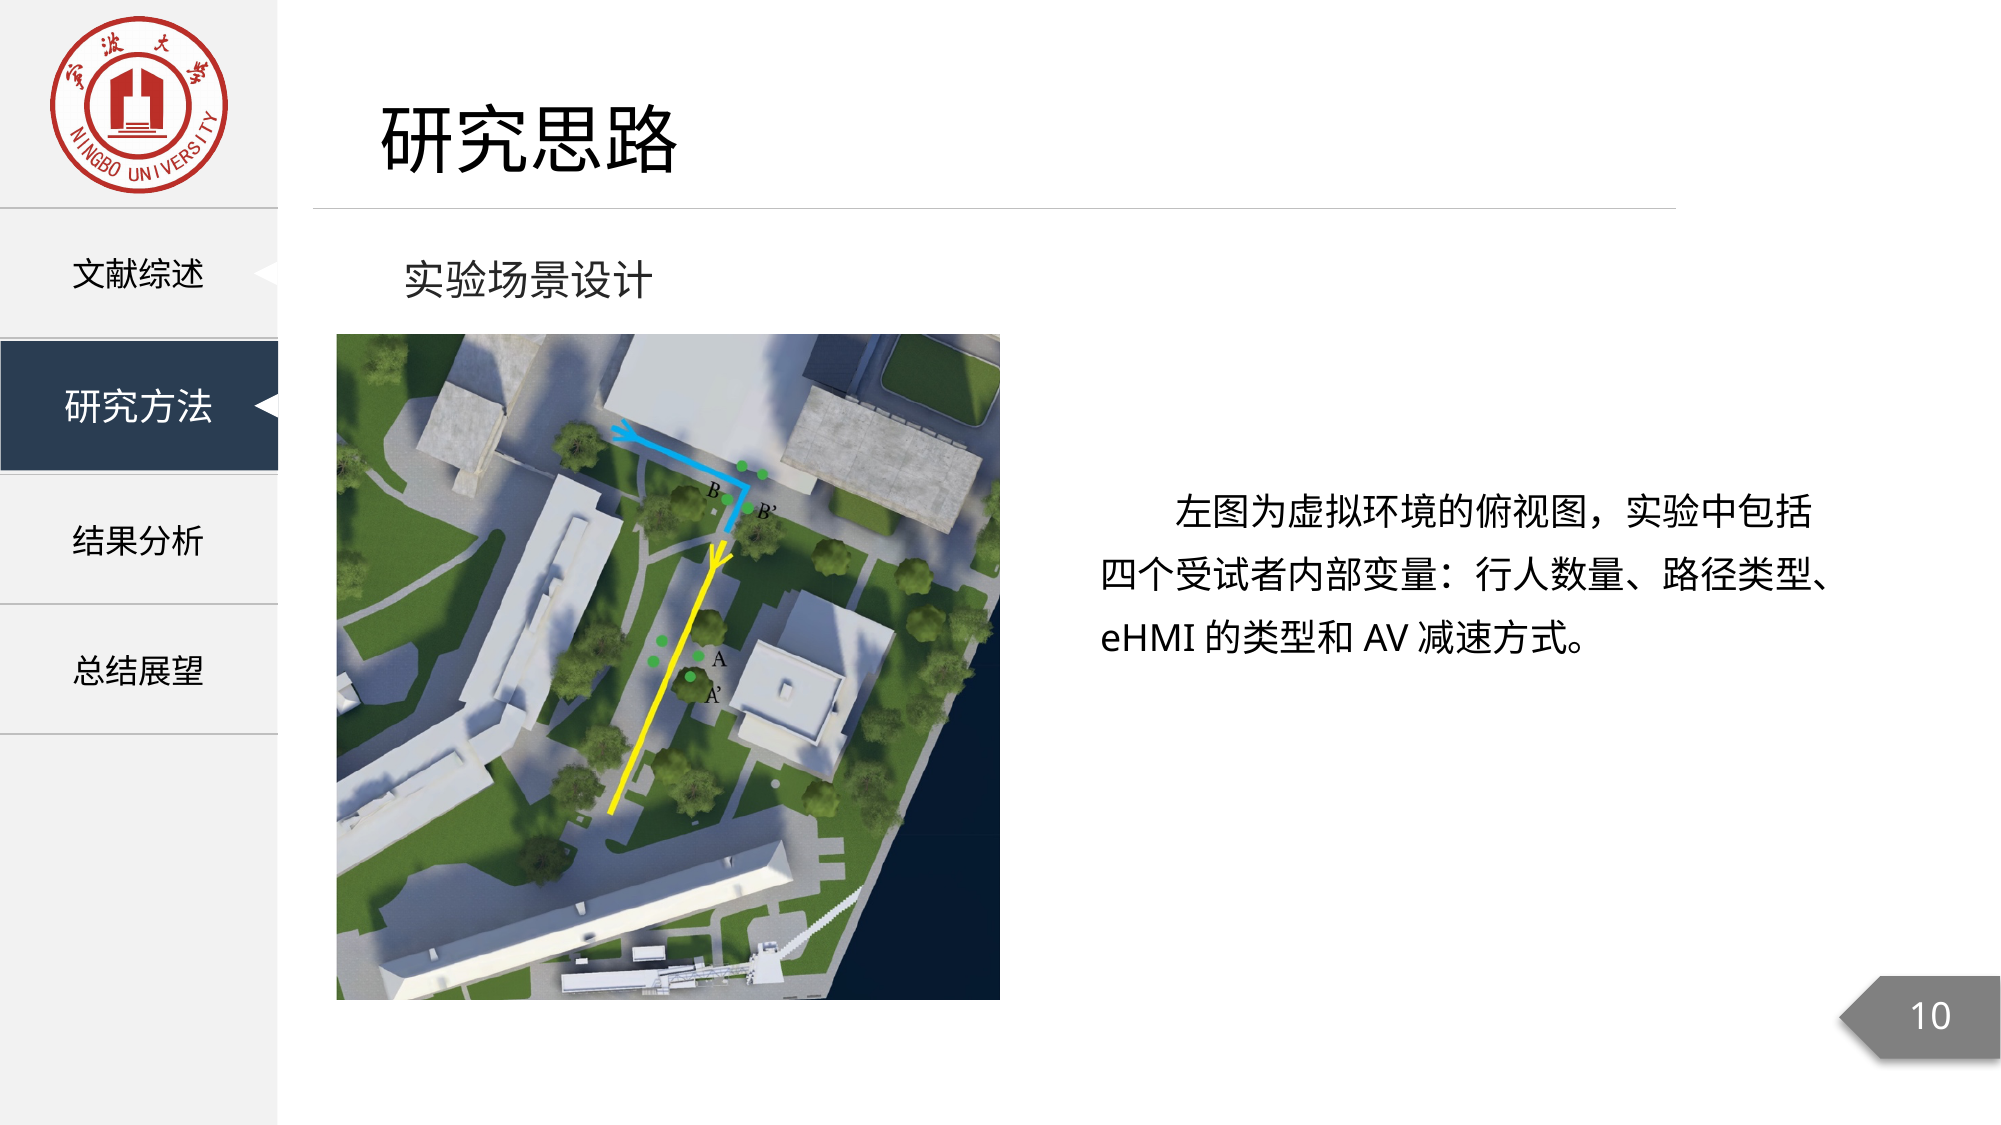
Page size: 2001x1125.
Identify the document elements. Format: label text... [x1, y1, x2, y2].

text_box 实验场景设计 [389, 221, 670, 312]
picture [50, 16, 228, 194]
picture [336, 334, 1001, 1001]
text_box 研究思路 [364, 85, 695, 190]
text_box 左图为虚拟环境的俯视图，实验中包括四个受试者内部变量：行人数量、路径类型、eHMI的类型和AV减速方式。 [1085, 462, 1848, 667]
